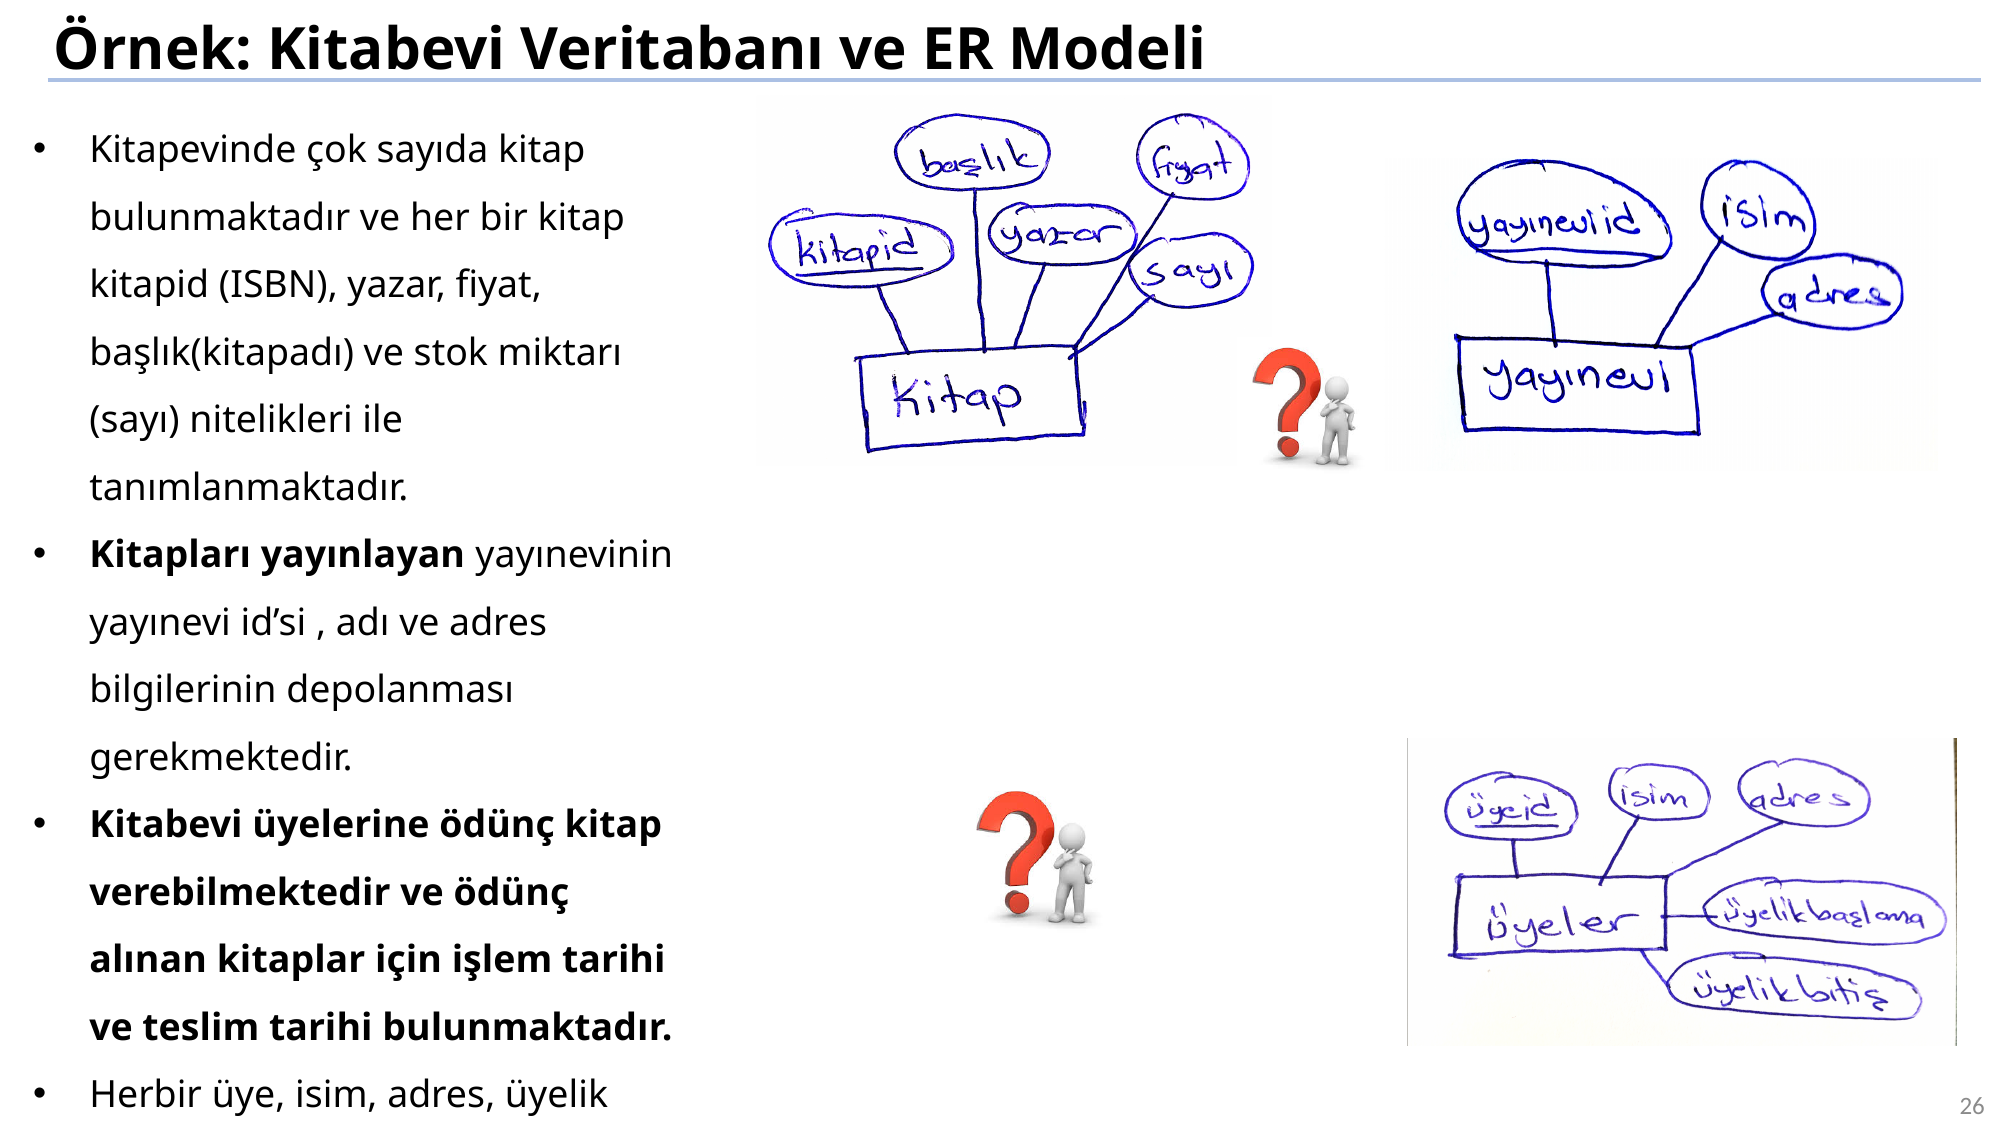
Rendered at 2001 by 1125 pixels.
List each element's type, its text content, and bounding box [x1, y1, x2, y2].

picture [756, 95, 1380, 481]
slide_number 26 [1550, 1083, 2000, 1125]
picture [1384, 158, 1938, 471]
text_box Kitapevinde çok sayıda kitap bulunmaktadır ve her bir kitap kitapid (ISBN), yazar, fiyat, başlık(kitapadı) ve stok miktarı (sayı) nitelikleri ile tanımlanmaktadır. Kitapları yayınlayan yayınevinin yayınevi id’si , adı ve adres bilgilerinin depolanması gerekmektedir. Kitabevi üyelerine ödünç kitap verebilmektedir ve ödünç alınan kitaplar için işlem tarihi ve teslim tarihi bulunmaktadır. Herbir üye, isim, adres, üyelik baslama tarihi, üyelik bitiş tarihi, ve üye numarası ile nitelendirilmektedir. [18, 95, 692, 1125]
picture [1407, 738, 1957, 1046]
text_box Örnek: Kitabevi Veritabanı ve ER Modeli [38, 6, 1808, 96]
picture [959, 779, 1121, 941]
